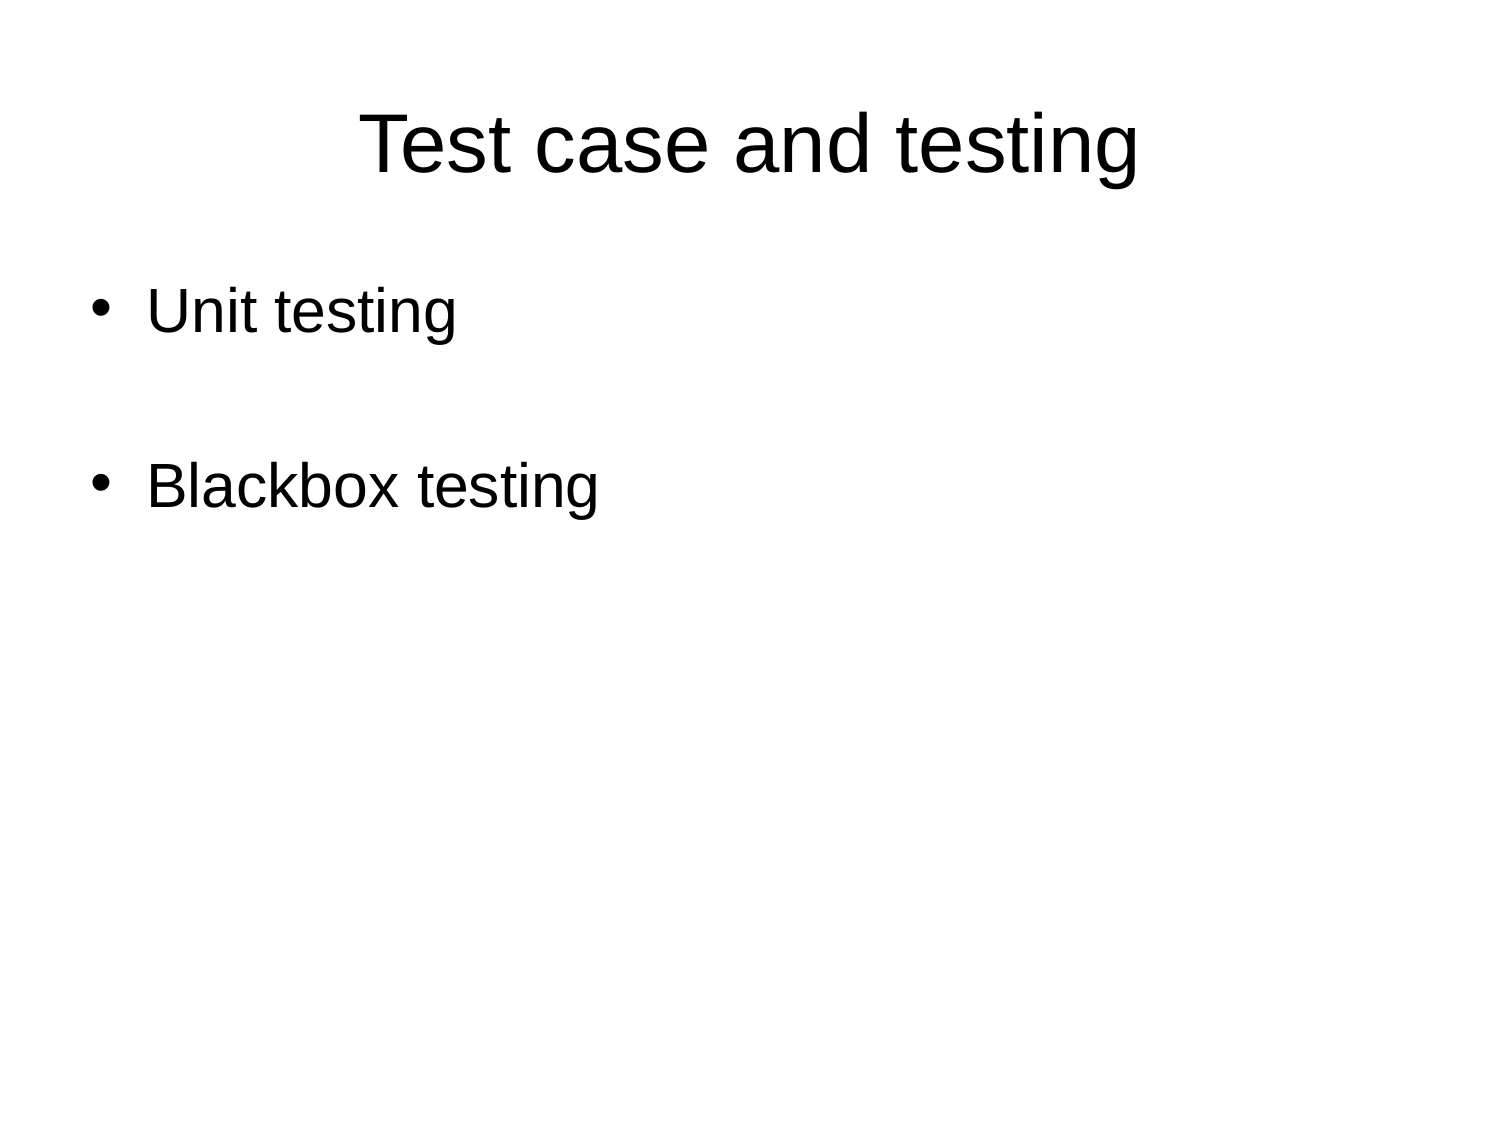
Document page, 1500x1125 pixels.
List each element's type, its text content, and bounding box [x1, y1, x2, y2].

title Test case and testing [75, 45, 1425, 233]
list Unit testing Blackbox testing [75, 262, 1425, 1005]
